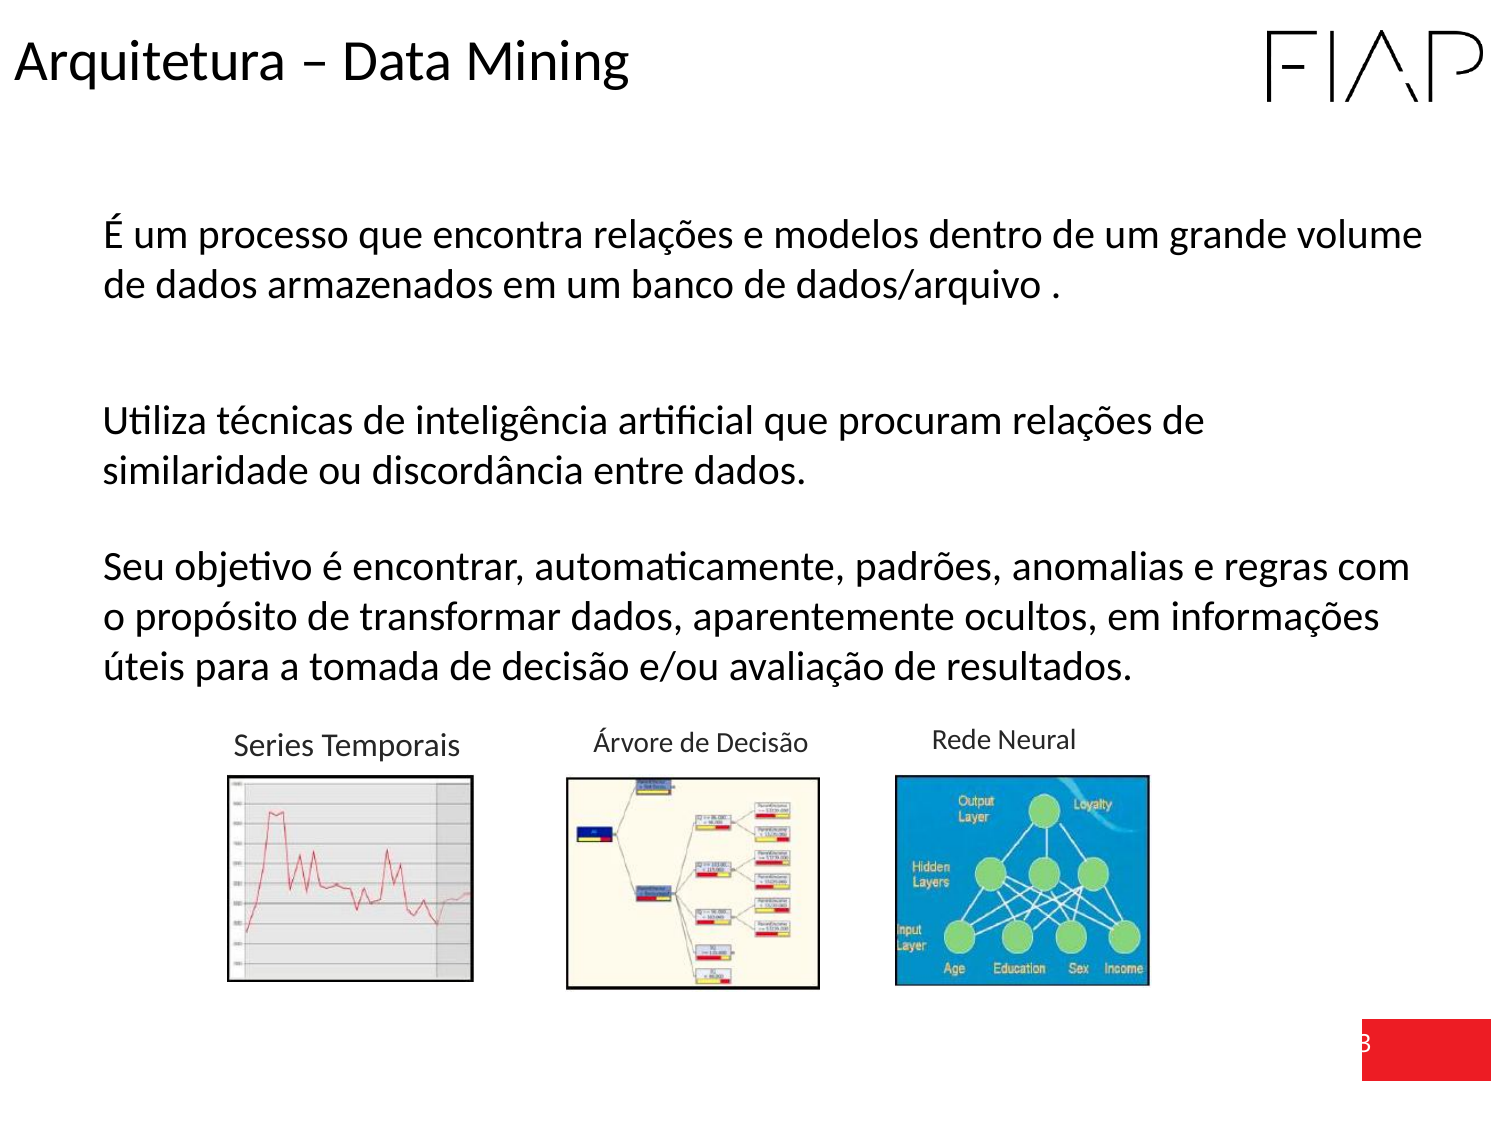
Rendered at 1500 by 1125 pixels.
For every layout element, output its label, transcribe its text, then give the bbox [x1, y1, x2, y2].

text_box Rede Neural [916, 712, 1092, 763]
text_box Utiliza técnicas de inteligência artificial que procuram relações de similaridade ou discordância entre dados. [87, 385, 1419, 501]
text_box Seu objetivo é encontrar, automaticamente, padrões, anomalias e regras com o propósito de transformar dados, aparentemente ocultos, em informações úteis para a tomada de decisão e/ou avaliação de resultados. [88, 531, 1444, 746]
picture [1267, 30, 1483, 102]
text_box Series Temporais [218, 716, 476, 771]
text_box É um processo que encontra relações e modelos dentro de um grande volume de dados armazenados em um banco de dados/arquivo . [88, 125, 1441, 388]
picture [227, 774, 476, 982]
picture [1362, 1019, 1491, 1081]
text_box Árvore de Decisão [578, 716, 824, 766]
picture [895, 774, 1152, 988]
text_box Arquitetura – Data Mining [0, 2, 1062, 122]
picture [564, 774, 820, 993]
